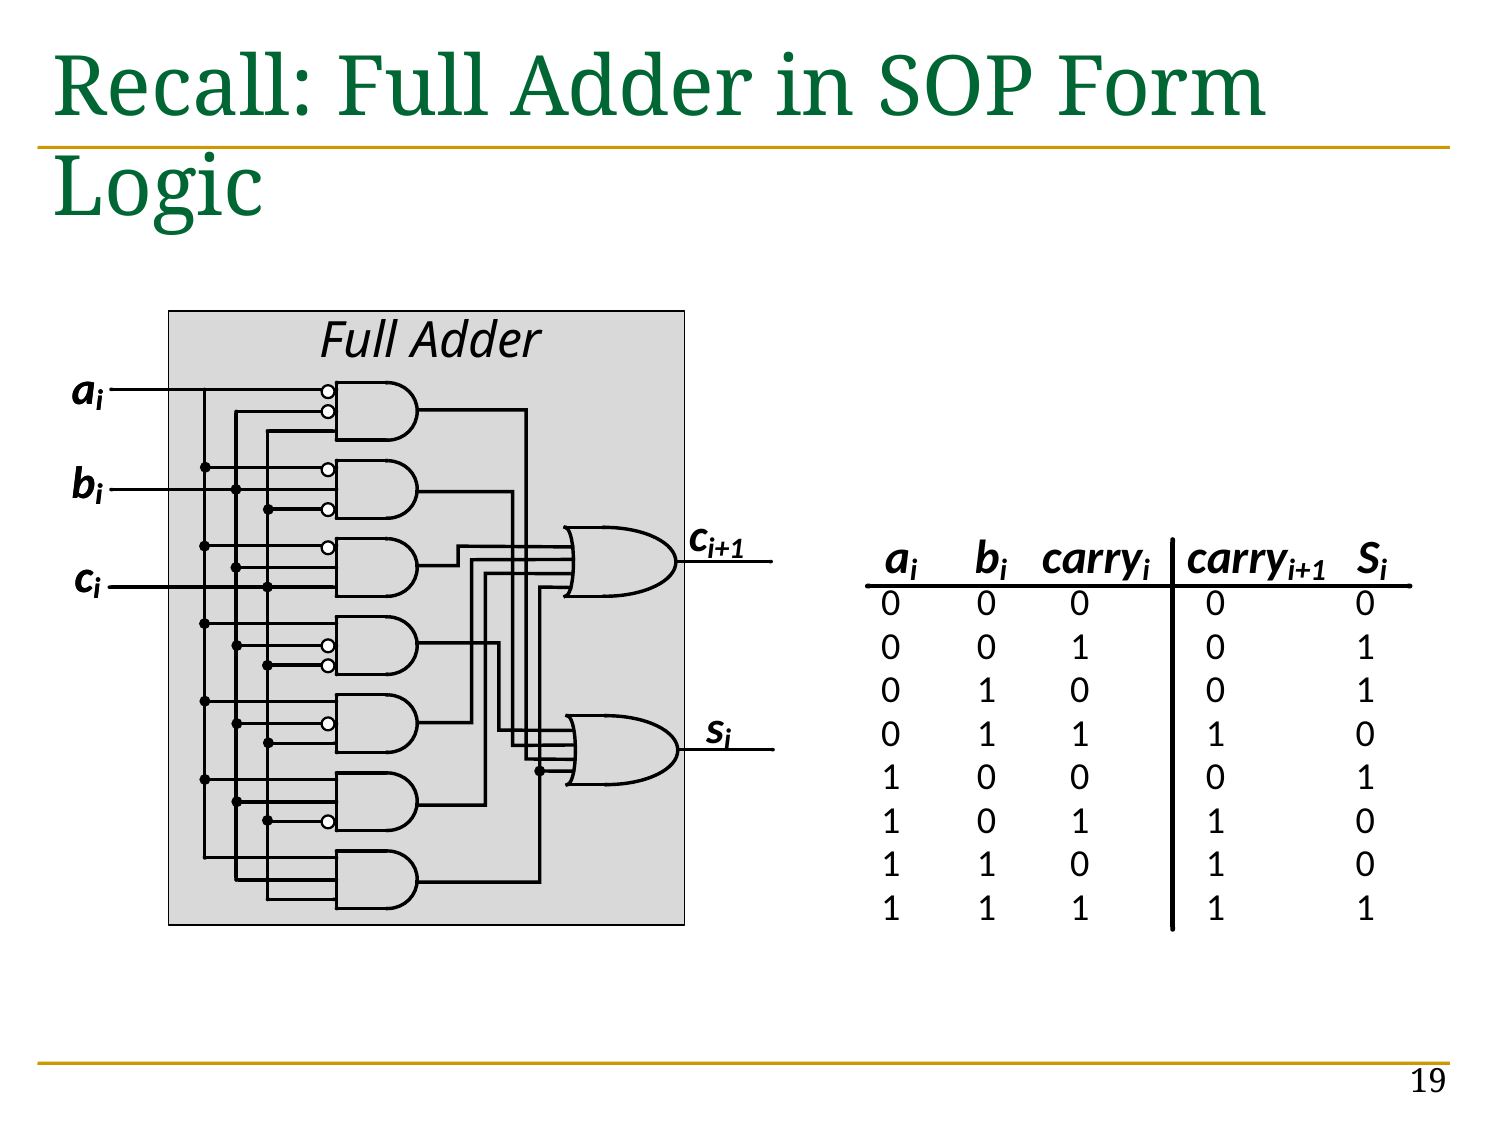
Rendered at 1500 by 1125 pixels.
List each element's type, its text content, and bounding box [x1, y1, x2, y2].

picture [47, 348, 776, 912]
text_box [168, 299, 685, 347]
picture [858, 514, 1414, 950]
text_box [168, 921, 685, 926]
title Recall: Full Adder in SOP Form Logic [37, 24, 1450, 200]
slide_number 19 [1111, 1036, 1462, 1112]
